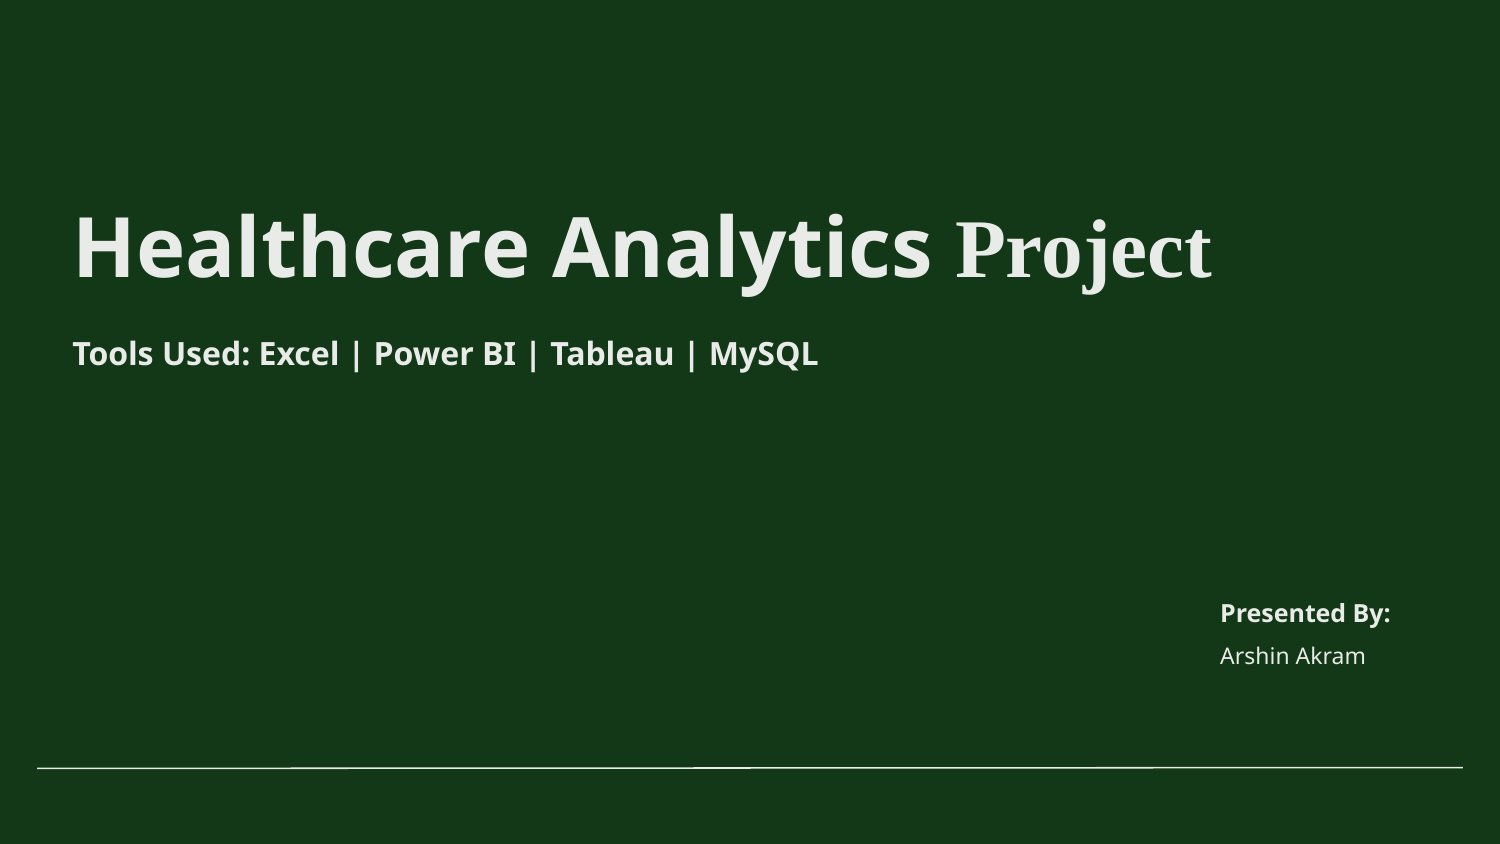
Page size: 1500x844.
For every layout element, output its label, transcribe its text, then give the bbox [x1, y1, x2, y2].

title Healthcare Analytics Project [57, 113, 1484, 376]
list Presented By: Arshin Akram [1205, 568, 1459, 697]
text_box Tools Used: Excel | Power BI | Tableau | MySQL [57, 325, 879, 402]
